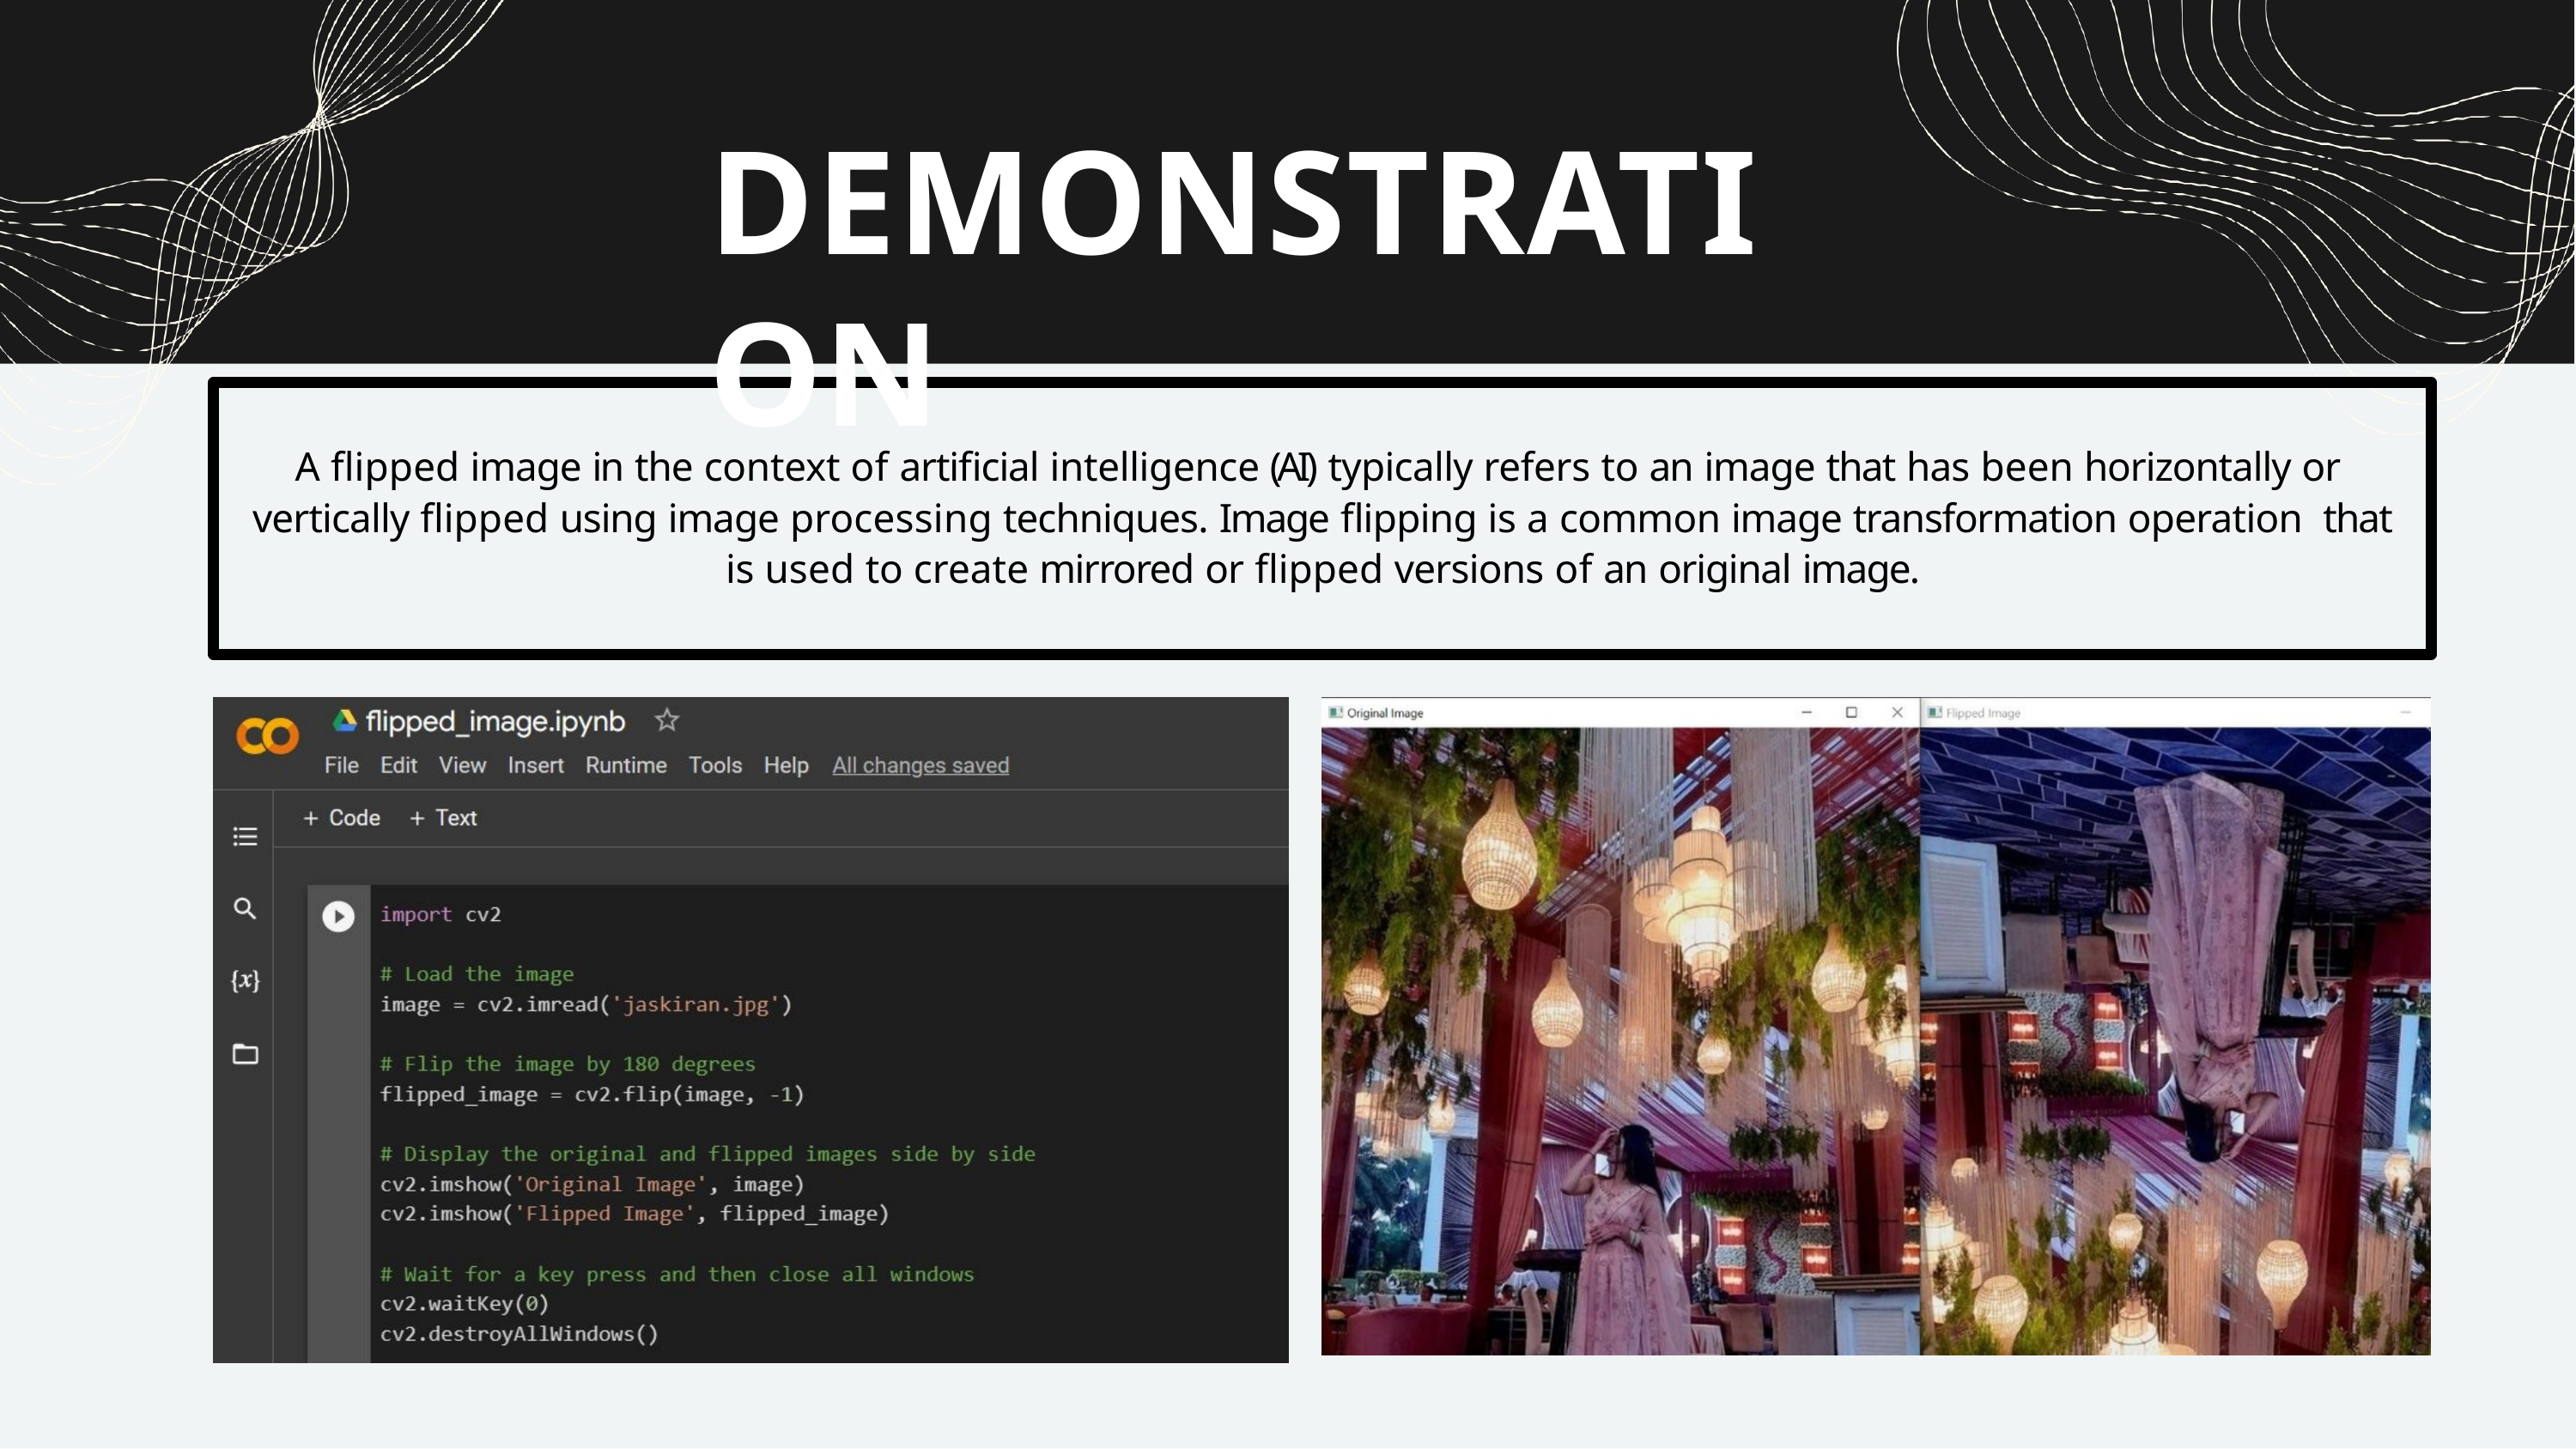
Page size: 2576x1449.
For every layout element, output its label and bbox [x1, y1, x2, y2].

text_box [0, 0, 2437, 661]
picture [2437, 0, 2576, 435]
picture [1321, 697, 2431, 1355]
picture [213, 697, 1289, 1363]
